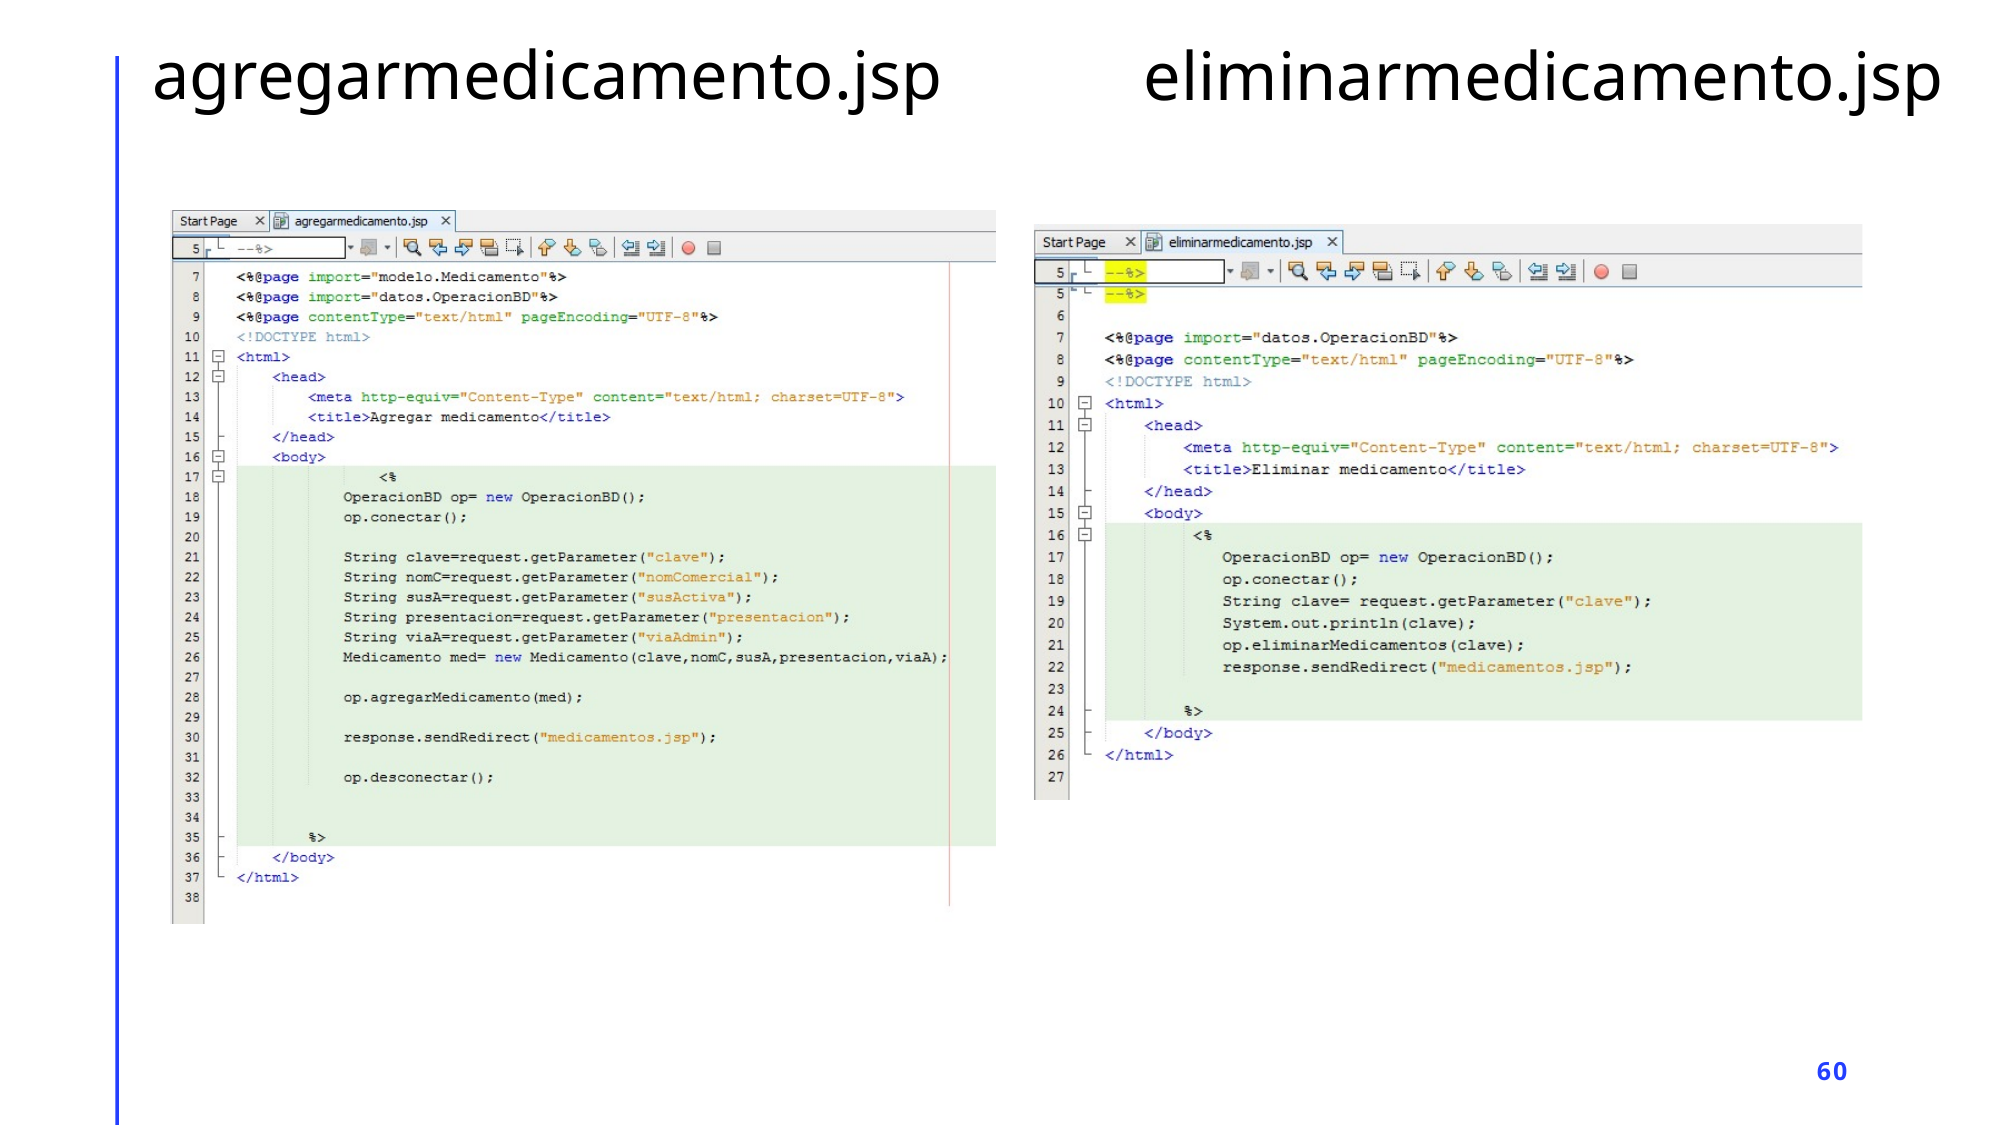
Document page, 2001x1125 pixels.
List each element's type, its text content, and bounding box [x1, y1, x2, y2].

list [170, 210, 996, 925]
title agregarmedicamento.jsp [137, 36, 976, 121]
slide_number 60 [1412, 1042, 1863, 1103]
text_box eliminarmedicamento.jsp [1128, 36, 1967, 121]
picture [1033, 224, 1863, 800]
